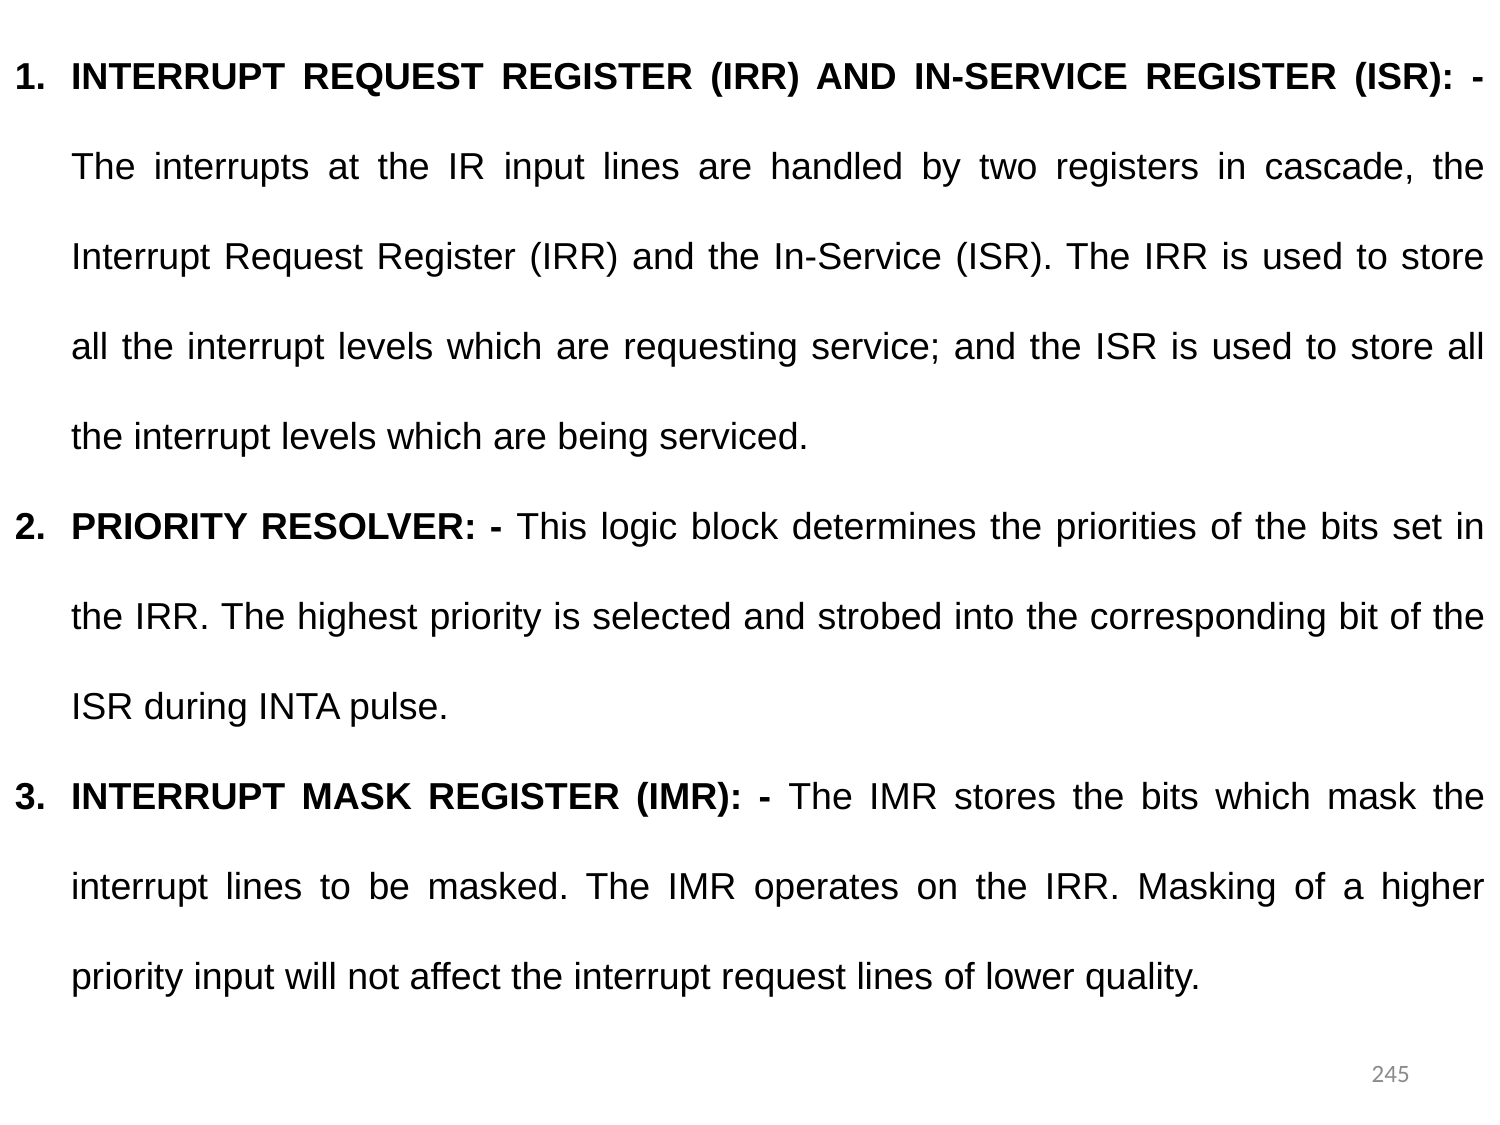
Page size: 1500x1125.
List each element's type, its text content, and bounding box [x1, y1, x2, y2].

slide_number 245 [1074, 1042, 1425, 1103]
text_box INTERRUPT REQUEST REGISTER (IRR) AND IN-SERVICE REGISTER (ISR): - The interrupts at the IR input lines are handled by two registers in cascade, the Interrupt Request Register (IRR) and the In-Service (ISR). The IRR is used to store all the interrupt levels which are requesting service; and the ISR is used to store all the interrupt levels which are being serviced. PRIORITY RESOLVER: - This logic block determines the priorities of the bits set in the IRR. The highest priority is selected and strobed into the corresponding bit of the ISR during INTA pulse. INTERRUPT MASK REGISTER (IMR): - The IMR stores the bits which mask the interrupt lines to be masked. The IMR operates on the IRR. Masking of a higher priority input will not affect the interrupt request lines of lower quality. [0, 0, 1500, 1005]
